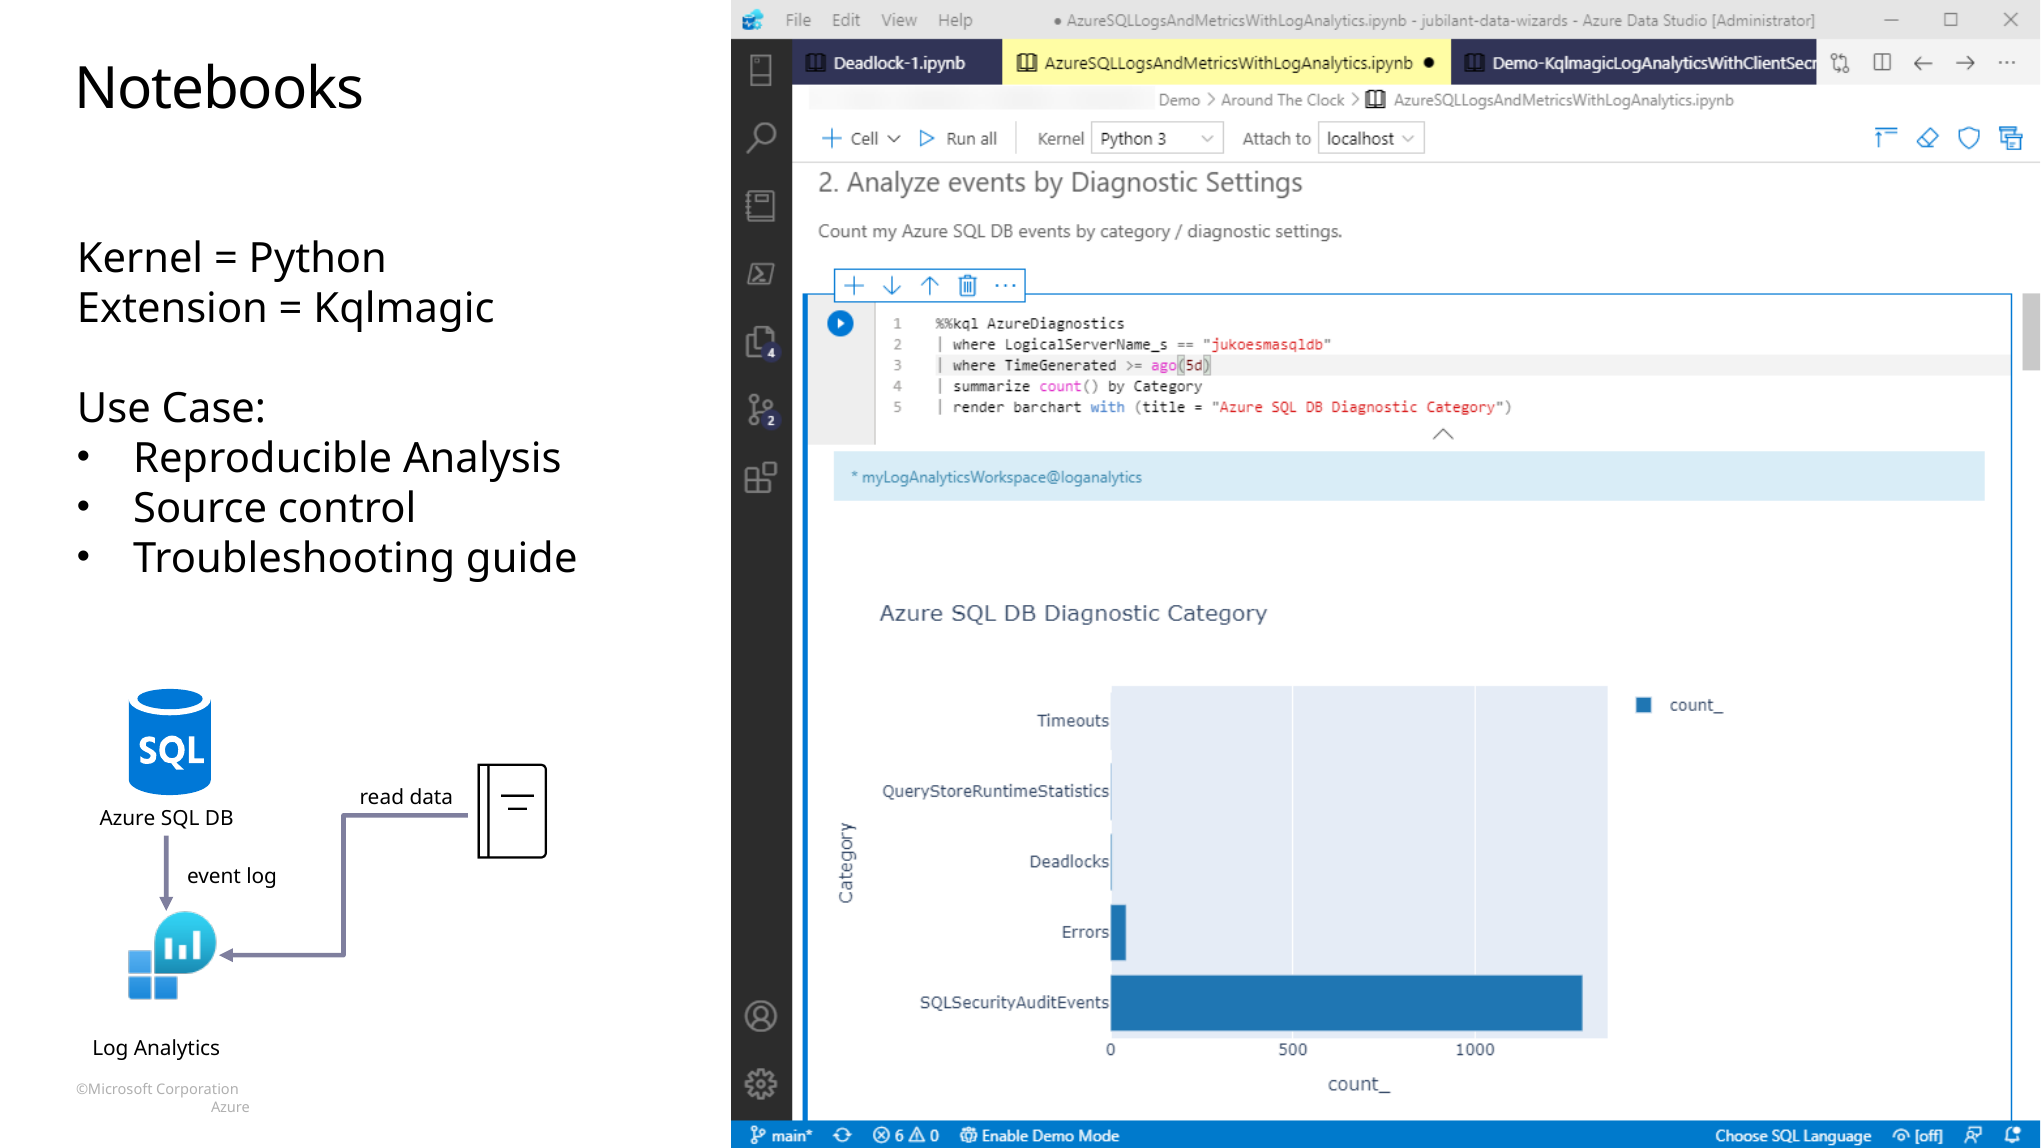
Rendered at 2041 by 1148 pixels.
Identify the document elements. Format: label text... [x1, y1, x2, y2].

picture [730, 0, 2041, 1148]
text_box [52, 684, 568, 1068]
title Notebooks [74, 53, 730, 121]
picture [126, 908, 220, 1002]
list Kernel = Python Extension = Kqlmagic Use Case: Reproducible Analysis Source control Troubleshooting guide [76, 230, 613, 585]
